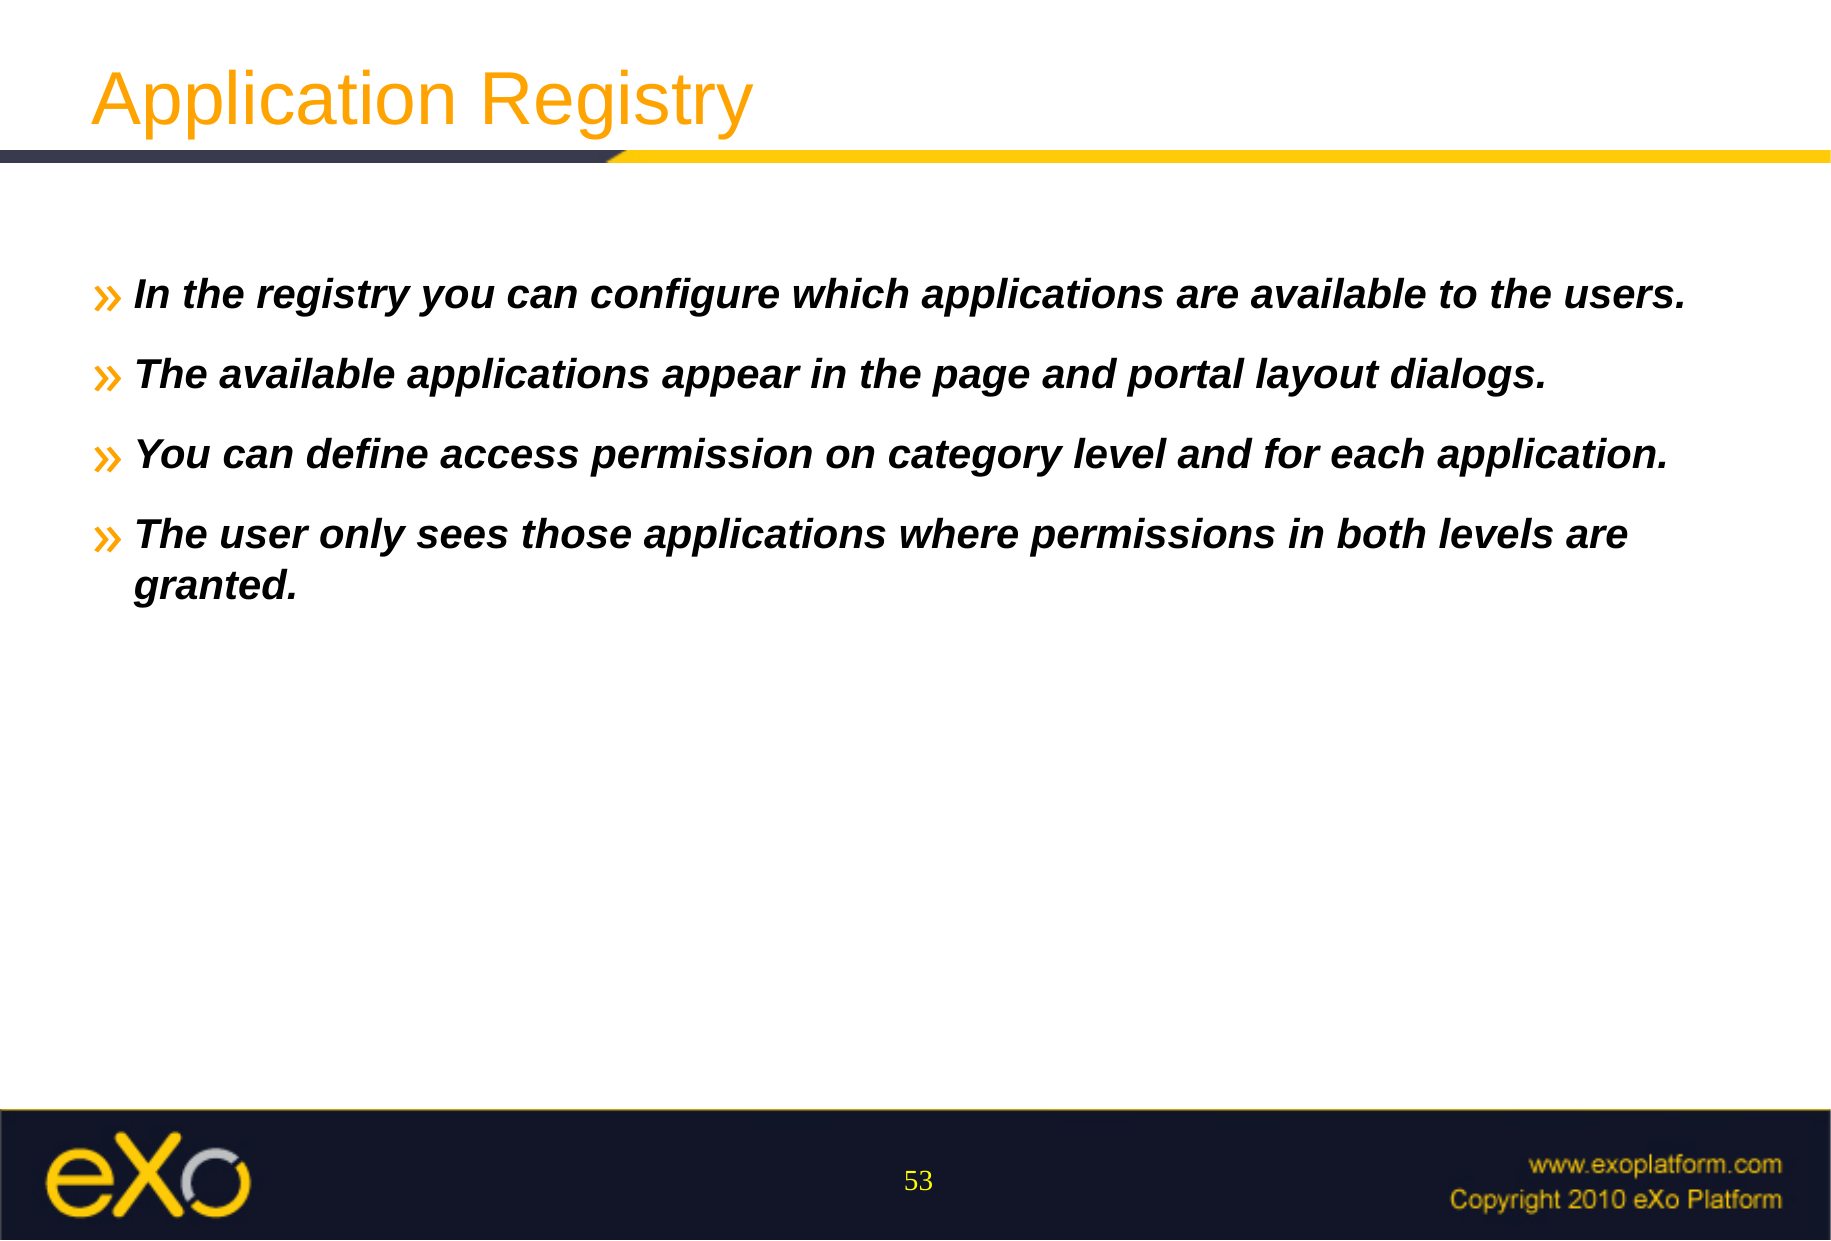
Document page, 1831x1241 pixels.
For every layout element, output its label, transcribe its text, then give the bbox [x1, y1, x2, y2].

picture [0, 1109, 1831, 1240]
text_box In the registry you can configure which applications are available to the users. The available applications appear in the page and portal layout dialogs. You can define access permission on category level and for each application. The user only sees those applications where permissions in both levels are granted. [91, 186, 1739, 1024]
text_box Application Registry [91, 49, 1739, 151]
picture [0, 150, 1831, 163]
